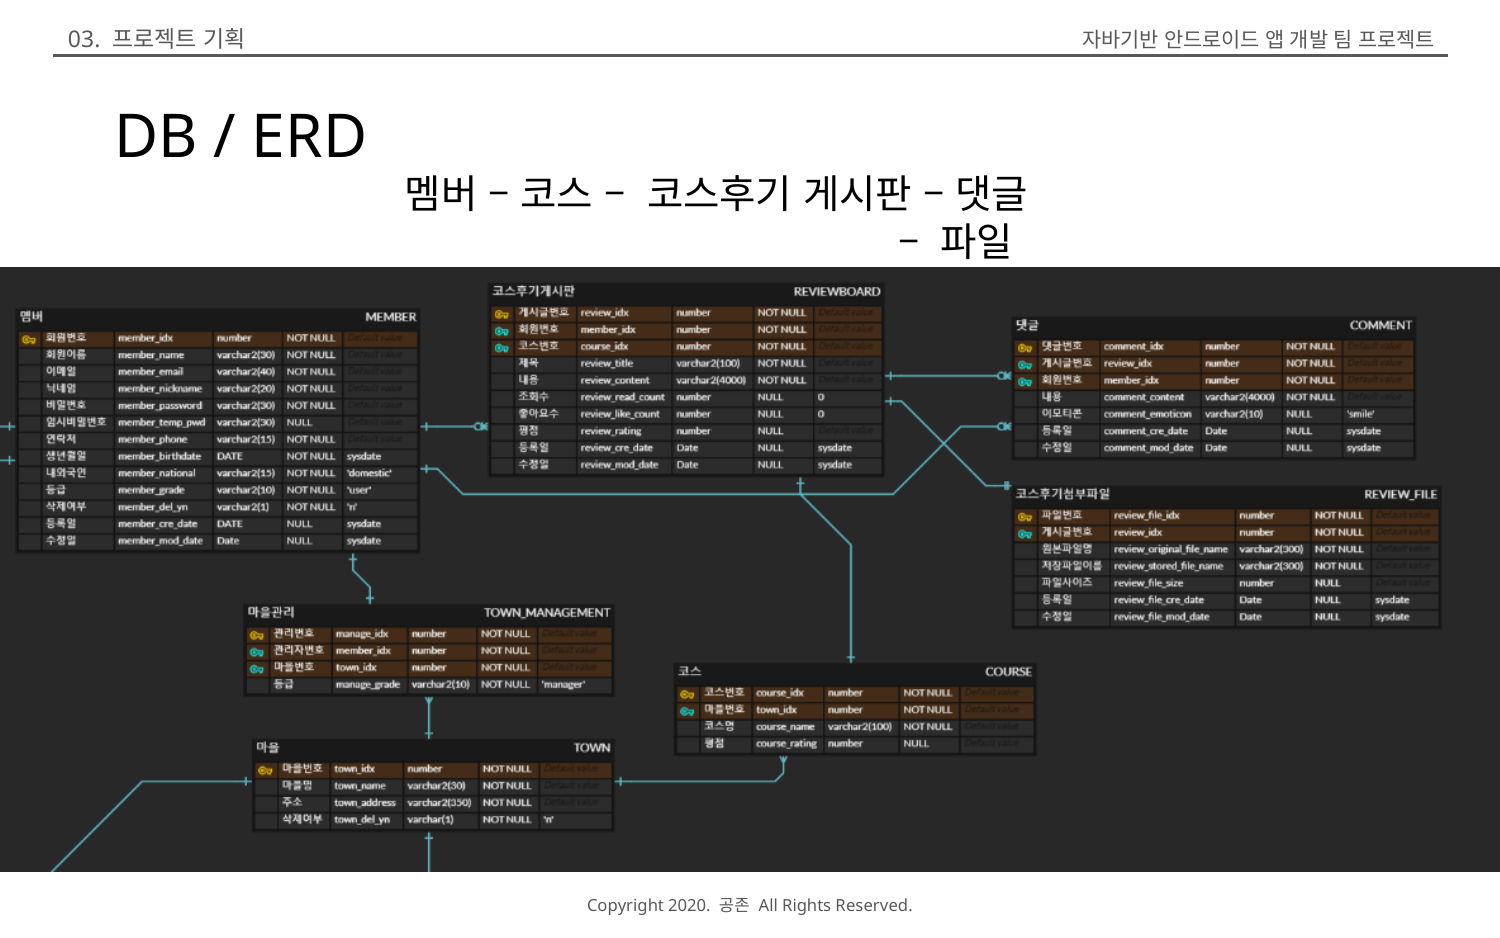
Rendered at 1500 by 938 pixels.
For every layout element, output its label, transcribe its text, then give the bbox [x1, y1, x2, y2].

picture [0, 267, 1500, 873]
text_box DB / ERD [99, 90, 1450, 247]
text_box 멤버 – 코스 – 코스후기 게시판 – 댓글 – 파일 [390, 247, 1116, 266]
text_box 03. 프로젝트 기획 [53, 16, 420, 59]
